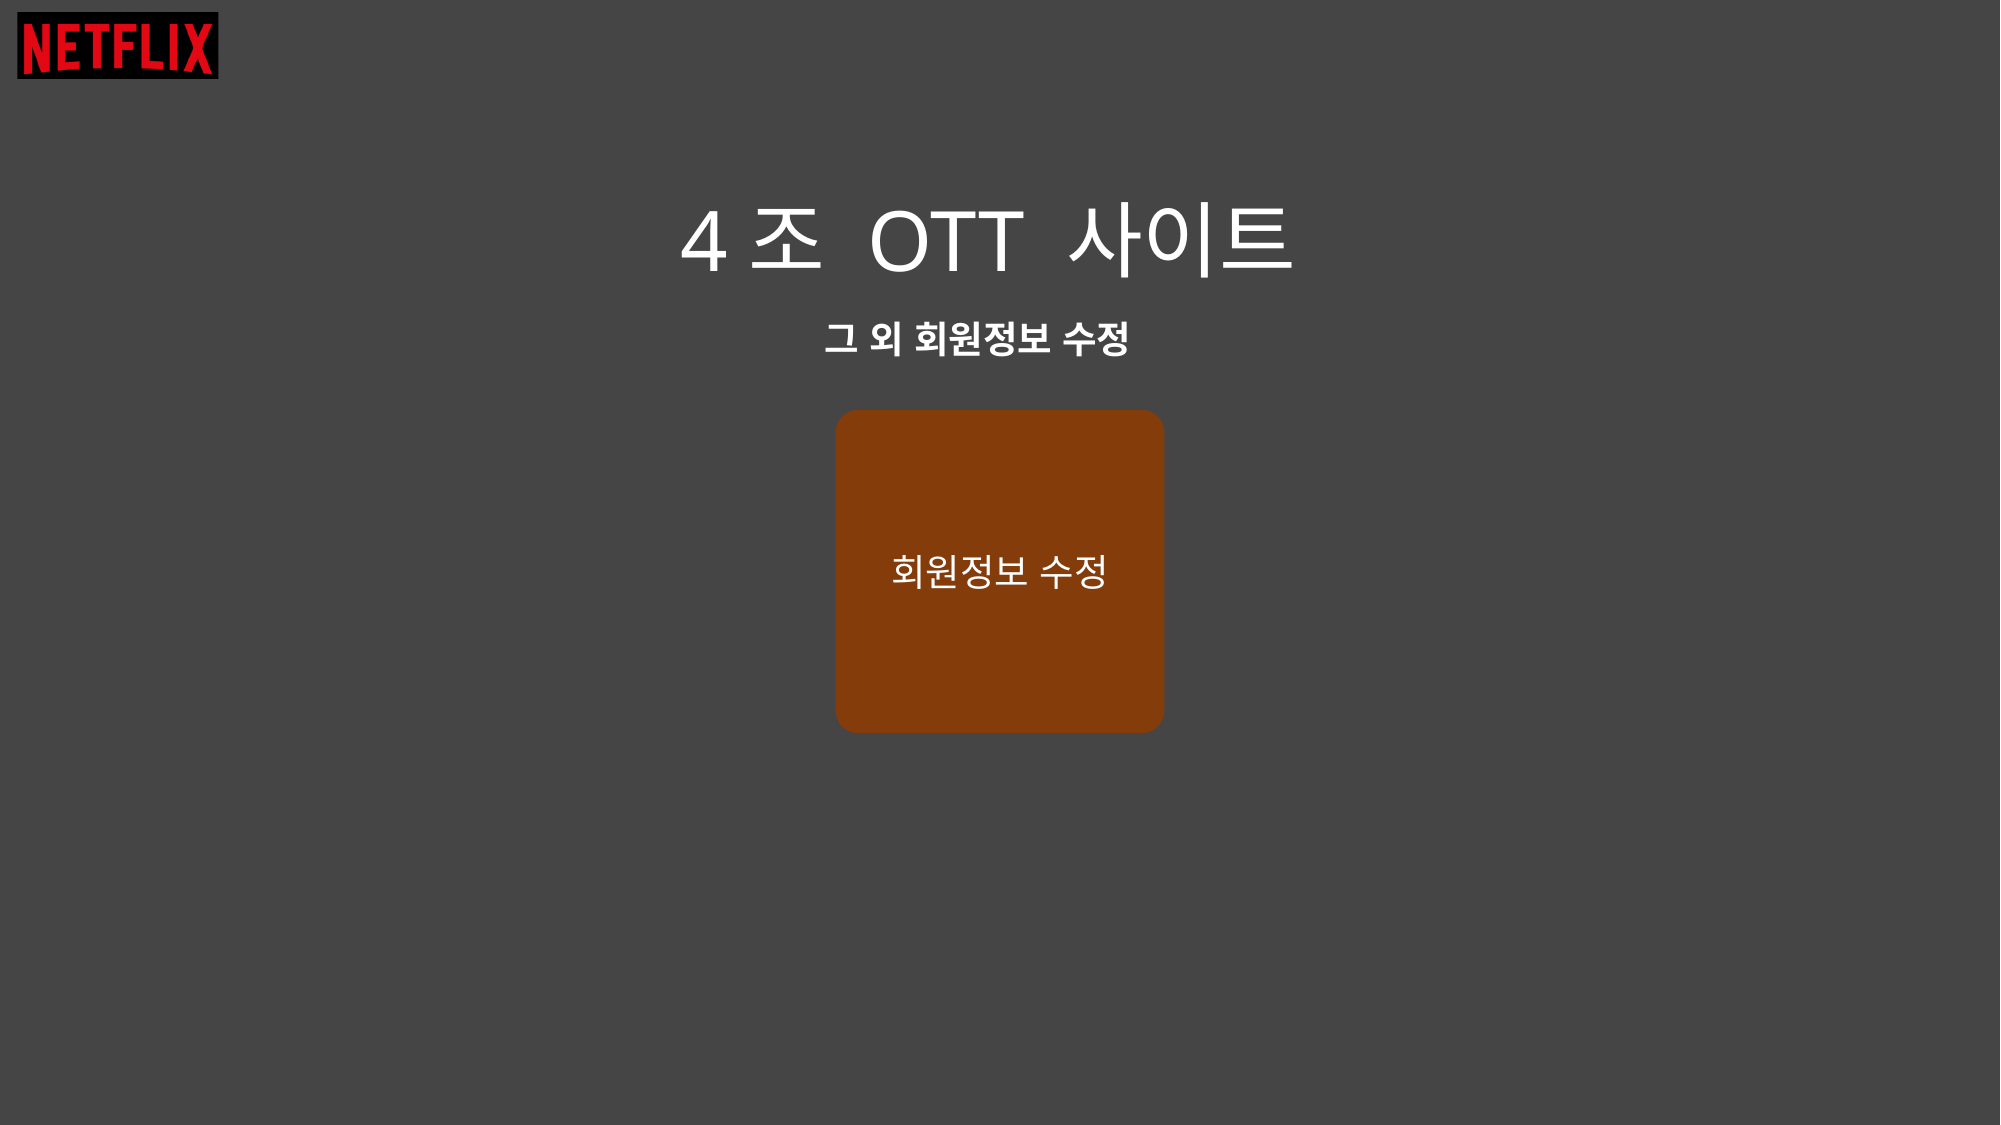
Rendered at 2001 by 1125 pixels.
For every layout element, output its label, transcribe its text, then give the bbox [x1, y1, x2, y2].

picture [17, 12, 219, 79]
text_box 회원정보 수정 [834, 408, 1166, 735]
text_box 그 외 회원정보 수정 [809, 308, 1191, 369]
text_box 4조 OTT 사이트 [225, 181, 1775, 296]
